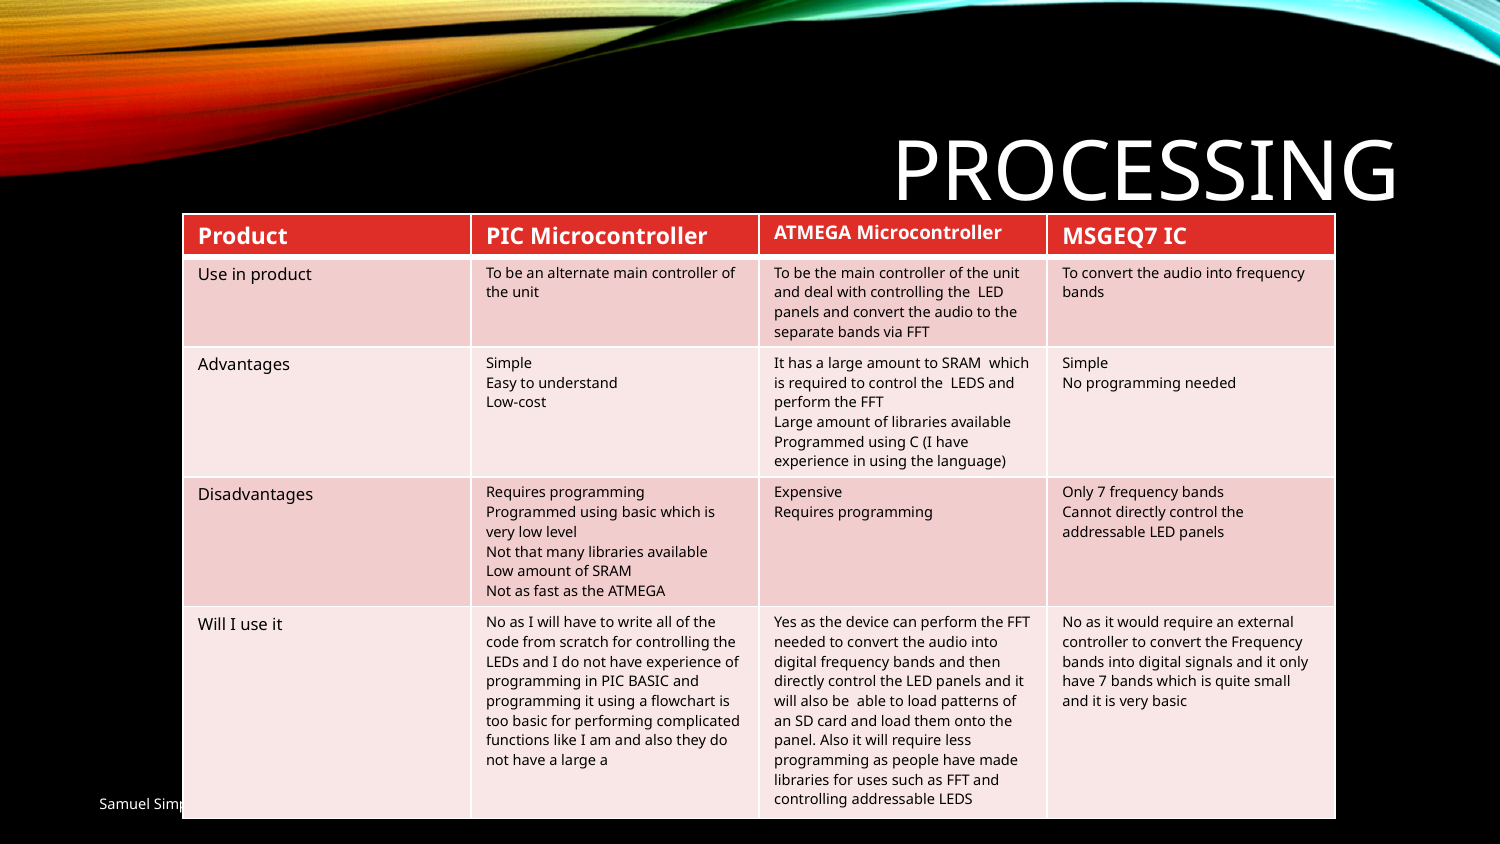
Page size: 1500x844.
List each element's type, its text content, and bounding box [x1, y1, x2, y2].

table_cell Disadvantages [184, 478, 470, 606]
table_cell Simple No programming needed [1048, 348, 1334, 476]
table_cell Yes as the device can perform the FFT needed to convert the audio into digital frequency bands and then directly control the LED panels and it will also be able to load patterns of an SD card and load them onto the panel. Also it will require less programming as people have made libraries for uses such as FFT and controlling addressable LEDS [760, 607, 1046, 818]
table_cell Will I use it [184, 607, 470, 781]
table_cell To be the main controller of the unit and deal with controlling the LED panels and convert the audio to the separate bands via FFT [760, 260, 1046, 346]
table_cell Advantages [184, 348, 470, 476]
table_cell No as it would require an external controller to convert the Frequency bands into digital signals and it only have 7 bands which is quite small and it is very basic [1048, 607, 1334, 818]
table_cell Use in product [184, 260, 470, 346]
table_cell Only 7 frequency bands Cannot directly control the addressable LED panels [1048, 478, 1334, 606]
table_cell To convert the audio into frequency bands [1048, 260, 1334, 346]
table_cell Expensive Requires programming [760, 478, 1046, 606]
table_header ATMEGA Microcontroller [760, 215, 1046, 254]
table_header MSGEQ7 IC [1048, 215, 1334, 254]
table_cell No as I will have to write all of the code from scratch for controlling the LEDs and I do not have experience of programming in PIC BASIC and programming it using a flowchart is too basic for performing complicated functions like I am and also they do not have a large a [472, 607, 758, 781]
footer Samuel Simpson Centre Number: 51339 Candidate Number: 6041 [84, 781, 1041, 827]
table_cell Simple Easy to understand Low-cost [472, 348, 758, 476]
title Processing [356, 94, 1416, 254]
picture [0, 0, 1500, 178]
table_header Product [184, 215, 470, 254]
table_header PIC Microcontroller [472, 215, 758, 254]
table_cell To be an alternate main controller of the unit [472, 260, 758, 346]
table_cell It has a large amount to SRAM which is required to control the LEDS and perform the FFT Large amount of libraries available Programmed using C (I have experience in using the language) [760, 348, 1046, 476]
table_cell Requires programming Programmed using basic which is very low level Not that many libraries available Low amount of SRAM Not as fast as the ATMEGA [472, 478, 758, 606]
